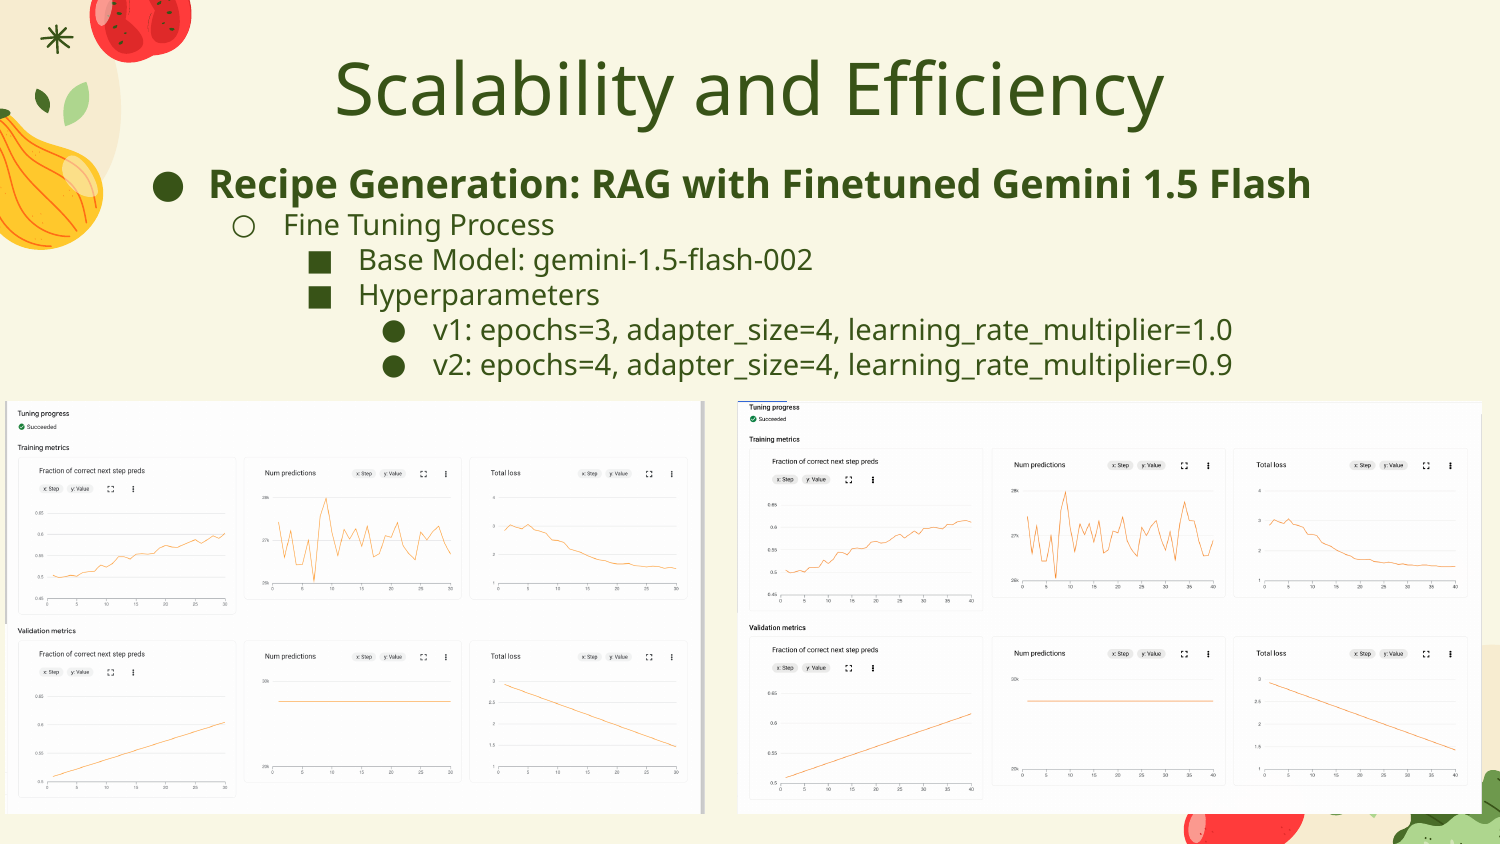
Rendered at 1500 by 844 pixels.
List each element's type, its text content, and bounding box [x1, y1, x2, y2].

picture [5, 401, 705, 814]
list Recipe Generation: RAG with Finetuned Gemini 1.5 Flash Fine Tuning Process Base Model: gemini-1.5-flash-002 Hyperparameters v1: epochs=3, adapter_size=4, learning_rate_multiplier=1.0 v2: epochs=4, adapter_size=4, learning_rate_multiplier=0.9 [118, 143, 1493, 197]
title Scalability and Efficiency [118, 27, 1382, 122]
picture [736, 401, 1482, 814]
